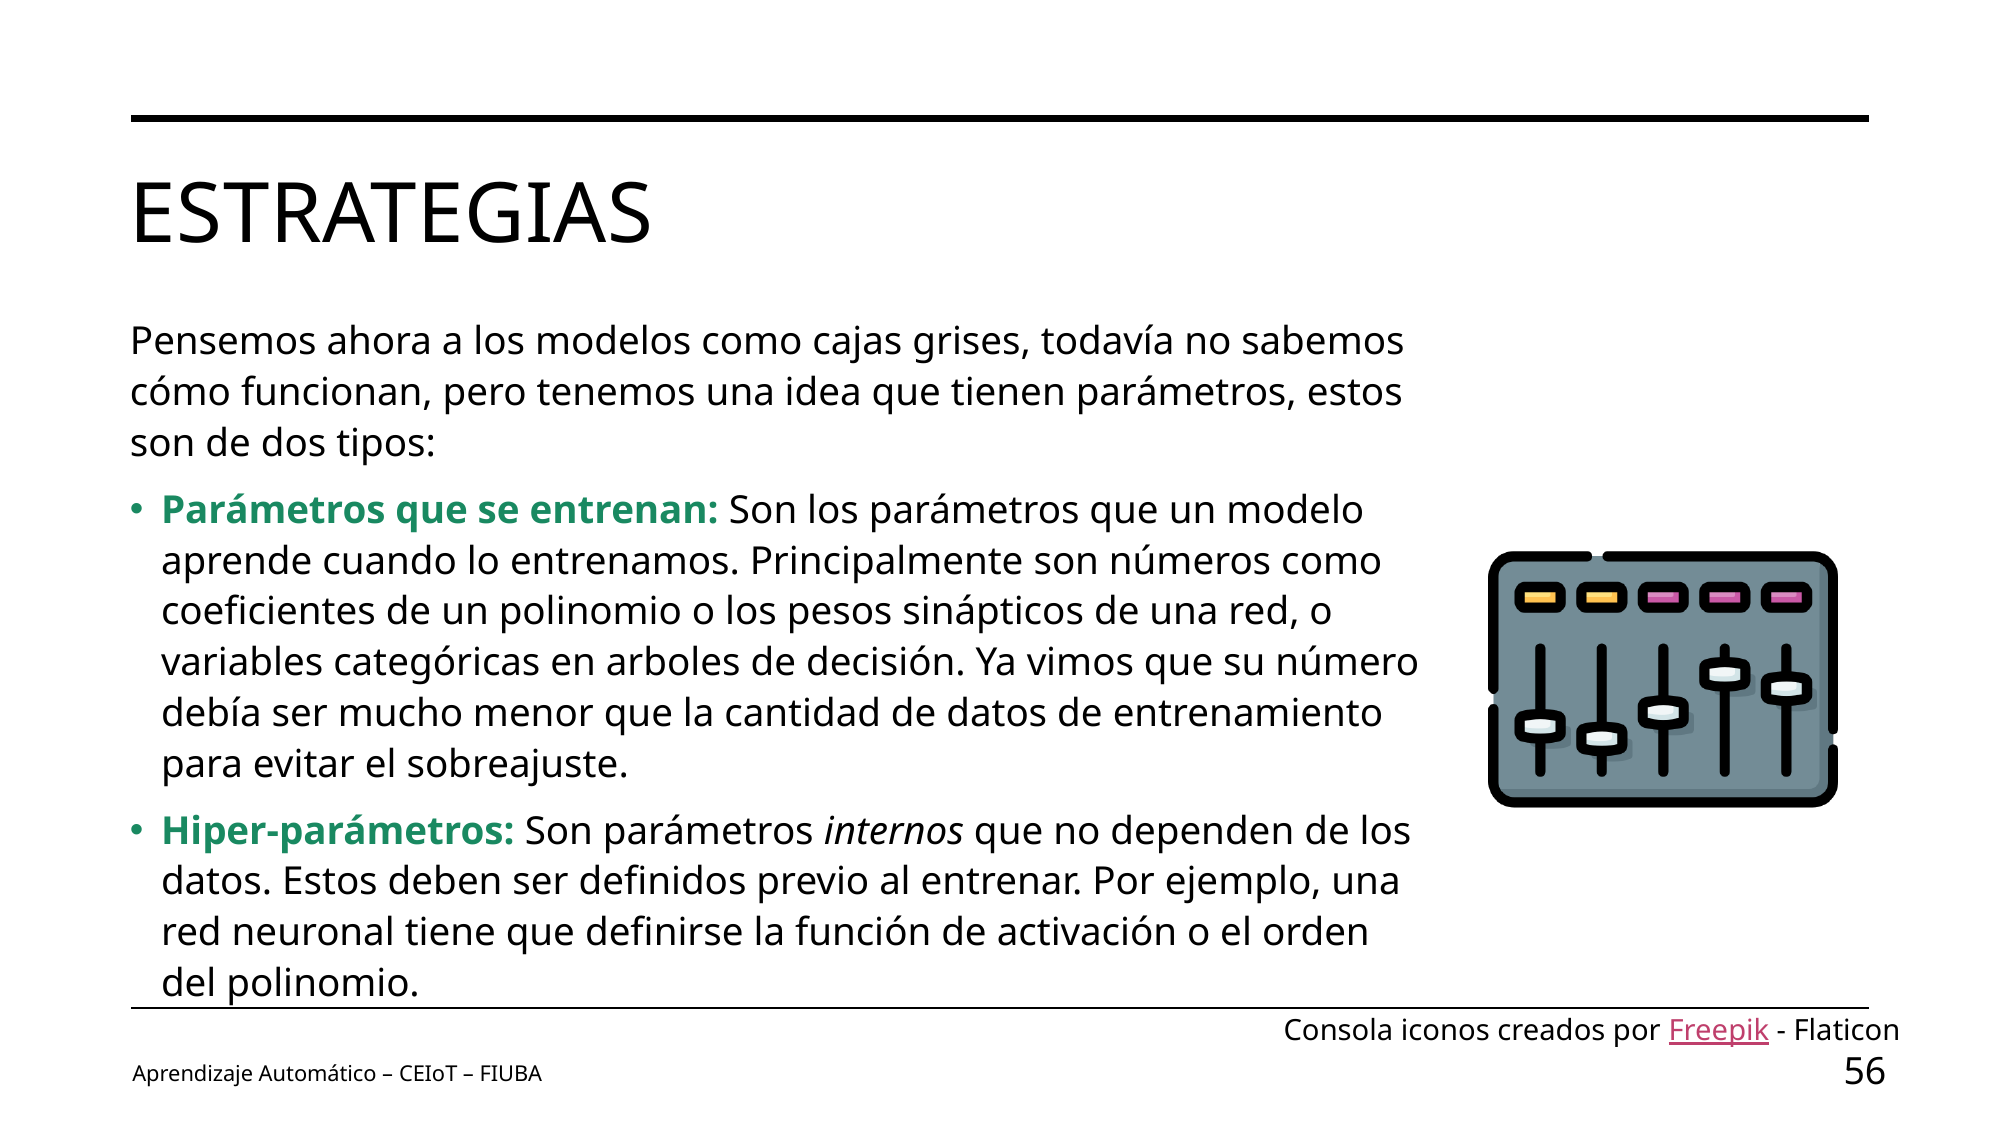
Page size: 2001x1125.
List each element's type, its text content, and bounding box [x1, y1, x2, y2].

slide_number 56 [1791, 1059, 1902, 1103]
picture [1488, 504, 1838, 854]
footer Aprendizaje Automático – CEIoT – FIUBA [117, 1042, 862, 1103]
list Pensemos ahora a los modelos como cajas grises, todavía no sabemos cómo funcionan, pero tenemos una idea que tienen parámetros, estos son de dos tipos: Parámetros que se entrenan: Son los parámetros que un modelo aprende cuando lo entrenamos. Principalmente son números como coeficientes de un polinomio o los pesos sinápticos de una red, o variables categóricas en arboles de decisión. Ya vimos que su número debía ser mucho menor que la cantidad de datos de entrenamiento para evitar el sobreajuste. Hiper-parámetros: Son parámetros internos que no dependen de los datos. Estos deben ser definidos previo al entrenar. Por ejemplo, una red neuronal tiene que definirse la función de activación o el orden del polinomio. [114, 304, 1440, 1015]
text_box Consola iconos creados por Freepik - Flaticon [1268, 1003, 1923, 1059]
title Estrategias [114, 151, 1869, 377]
